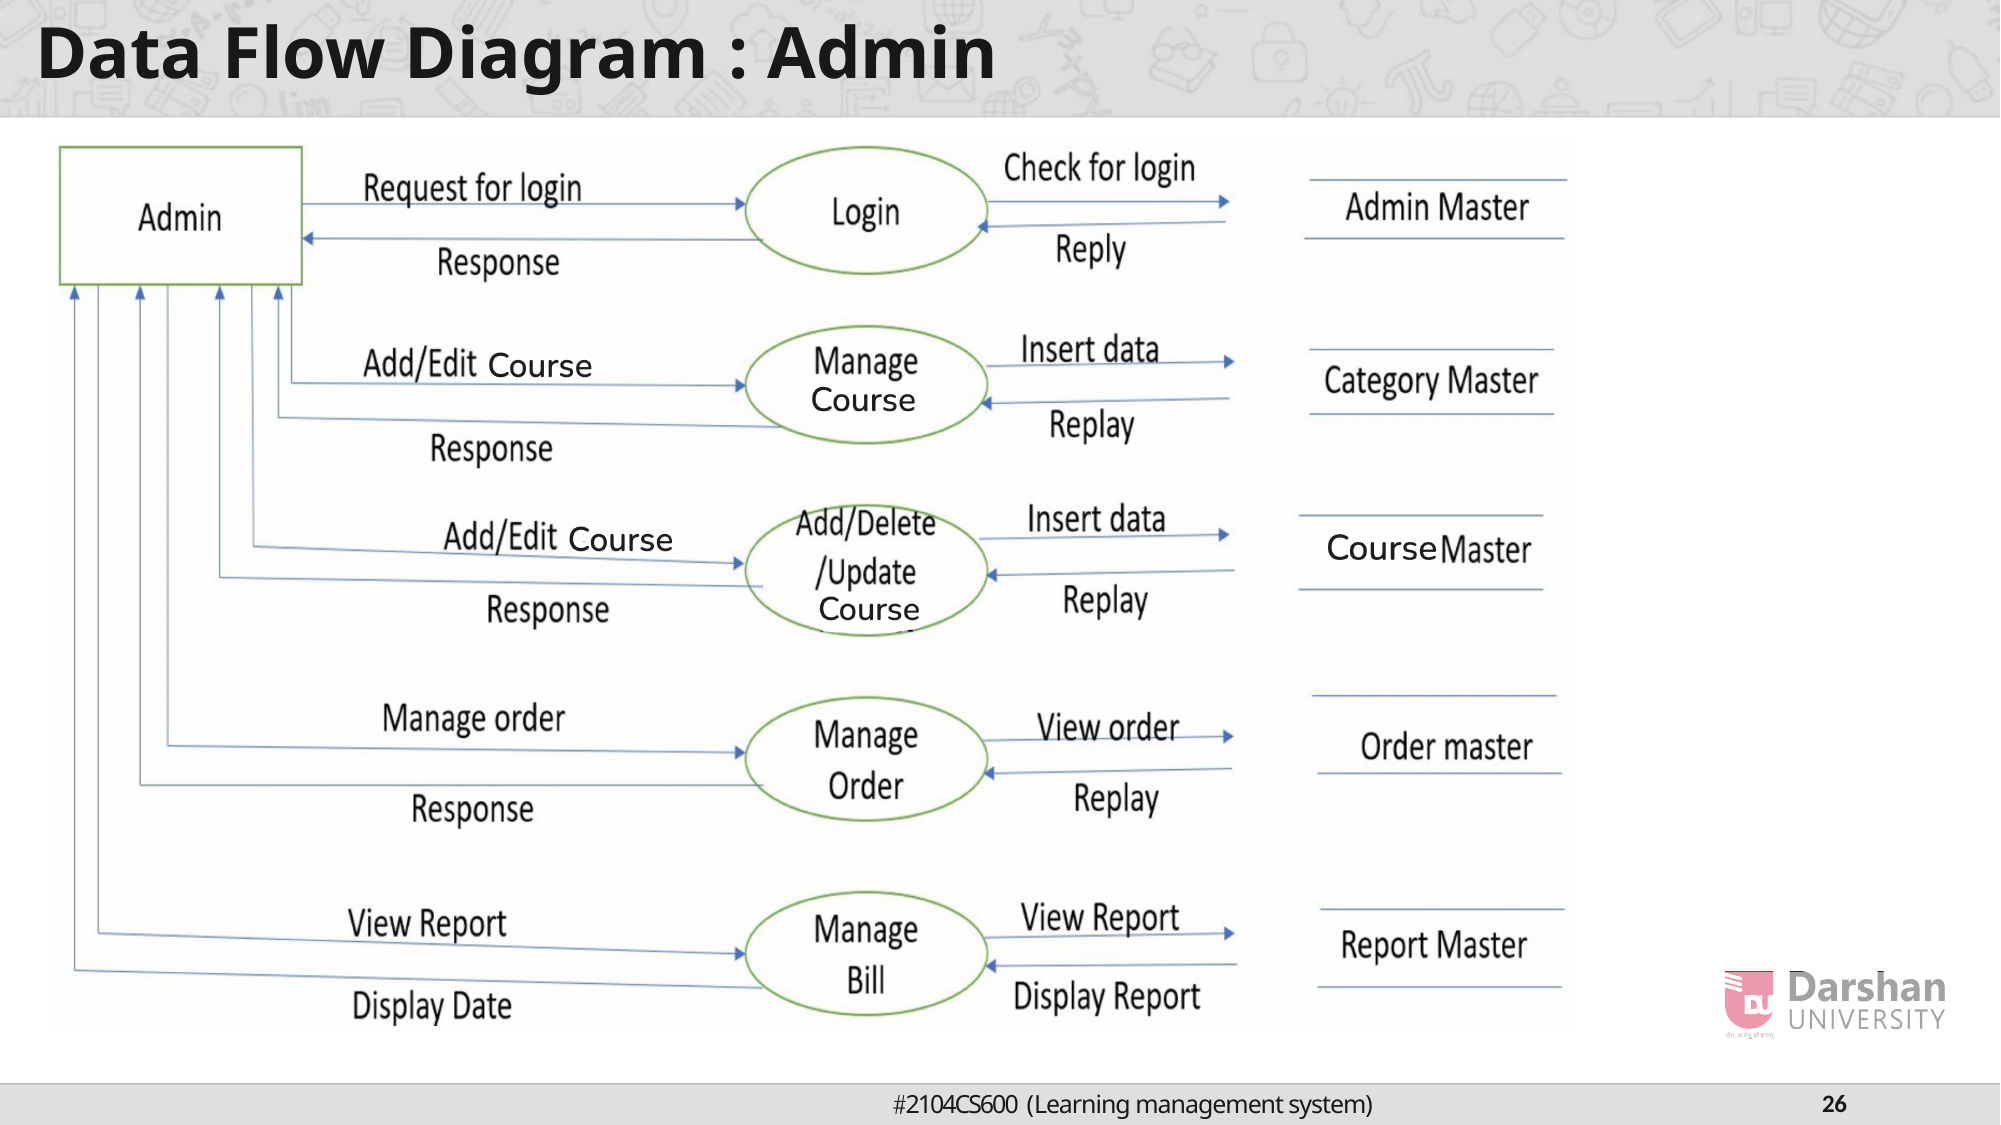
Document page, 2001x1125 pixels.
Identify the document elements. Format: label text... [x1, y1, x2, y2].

picture [49, 137, 1576, 1033]
footer 2104CS600 (Learning management system) [903, 1087, 1500, 1125]
slide_number 26 [1815, 1092, 1856, 1125]
picture [893, 1095, 903, 1114]
title Data Flow Diagram : Admin [33, 5, 1163, 196]
